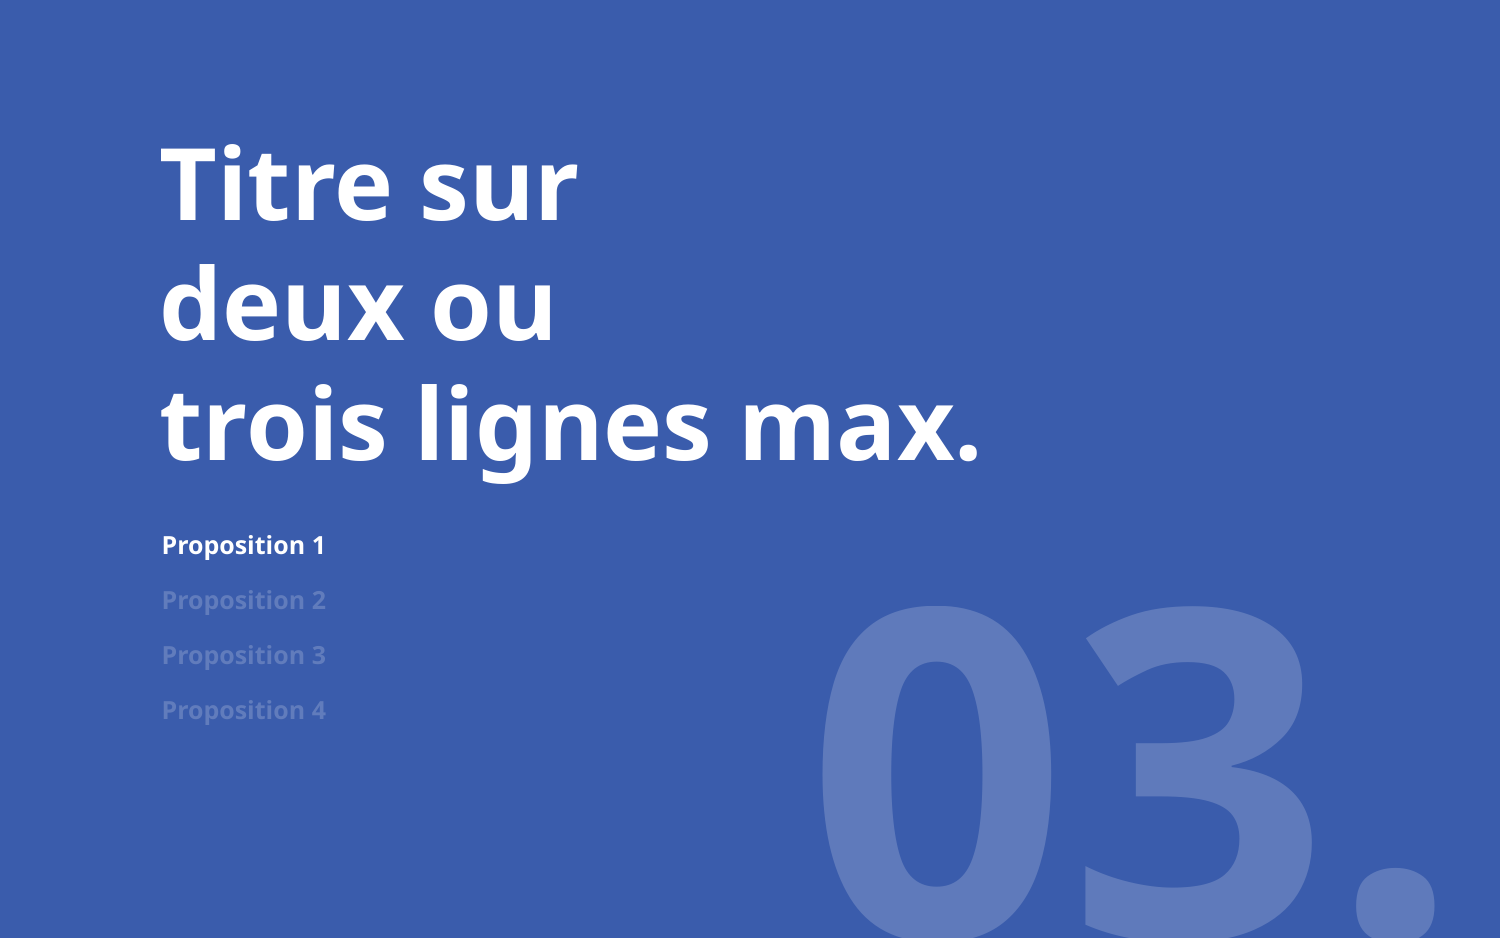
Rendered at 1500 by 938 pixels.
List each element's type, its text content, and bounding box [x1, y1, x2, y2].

list 03. [641, 397, 1461, 894]
title Titre sur deux ou trois lignes max. [159, 116, 1227, 481]
list Proposition 1 Proposition 2 Proposition 3 Proposition 4 [161, 529, 618, 750]
